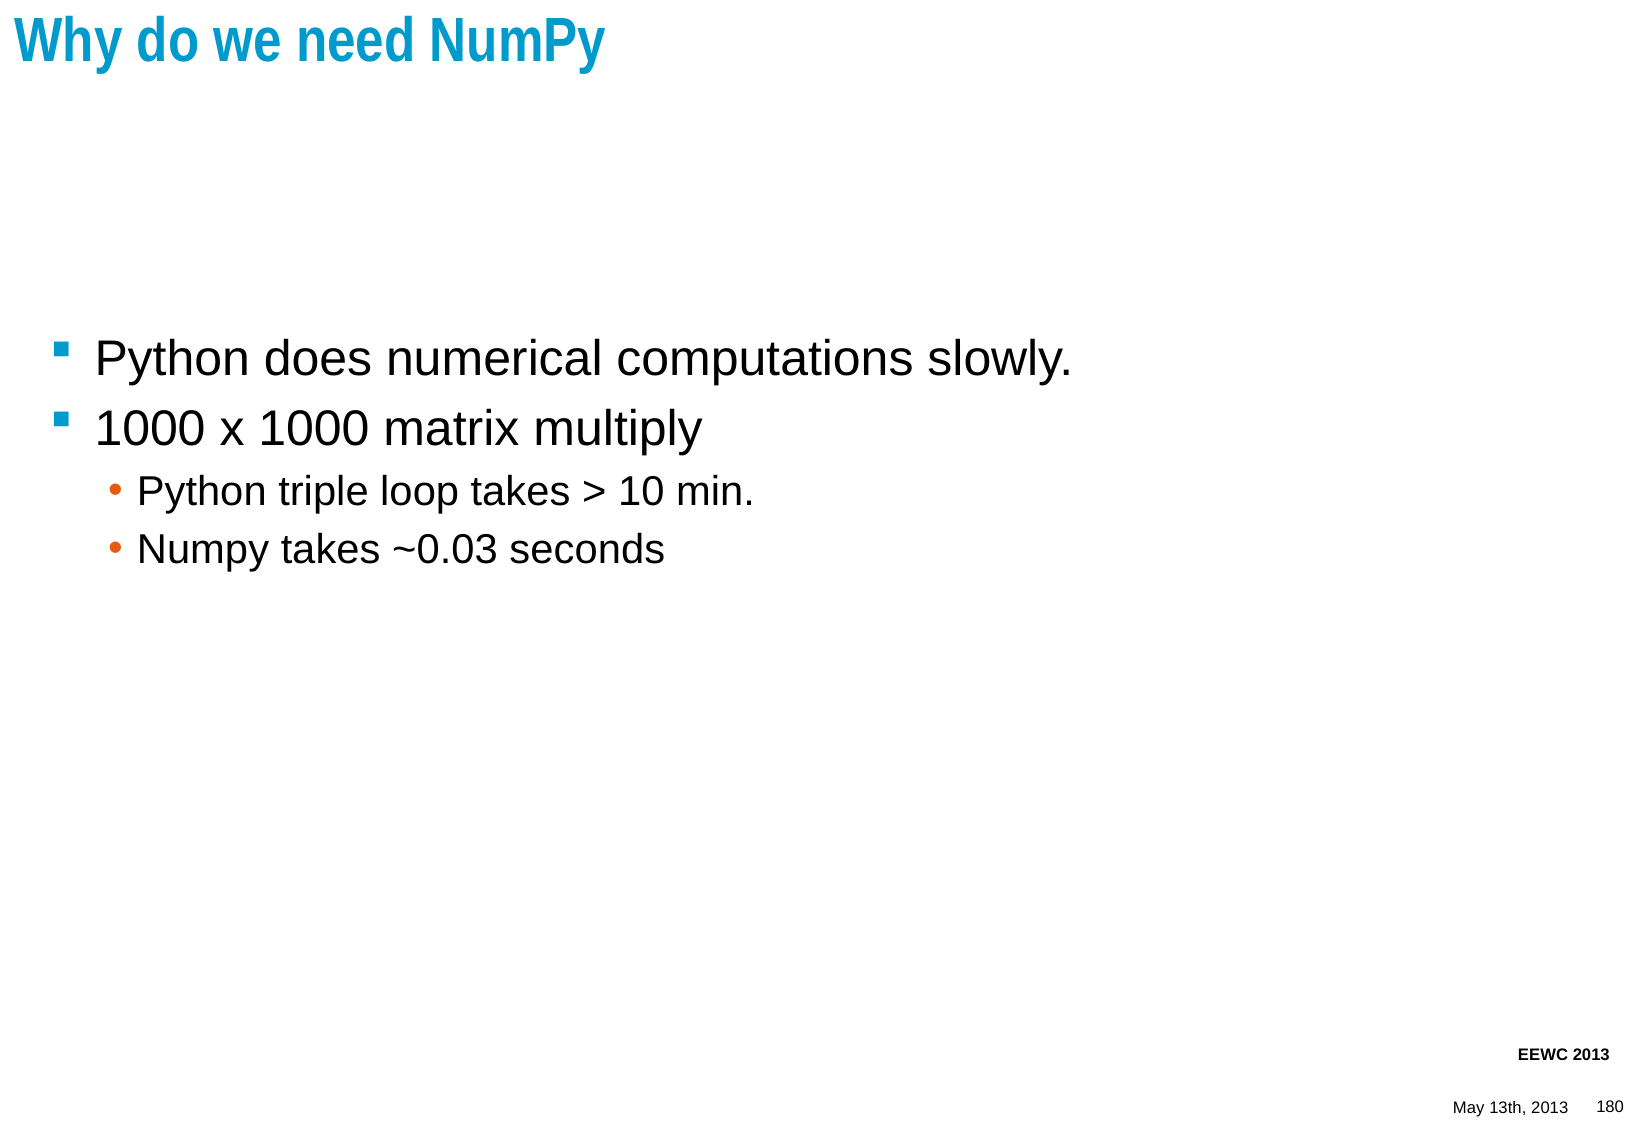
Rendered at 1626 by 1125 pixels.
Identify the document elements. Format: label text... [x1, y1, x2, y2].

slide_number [1373, 1094, 1569, 1122]
text_box Python does numerical computations slowly. 1000 x 1000 matrix multiply Python triple loop takes > 10 min. Numpy takes ~0.03 seconds [34, 318, 1445, 1032]
footer EEWC 2013 [1062, 1046, 1616, 1065]
slide_number 180 [1580, 1098, 1625, 1117]
title Why do we need NumPy [0, 0, 1625, 195]
